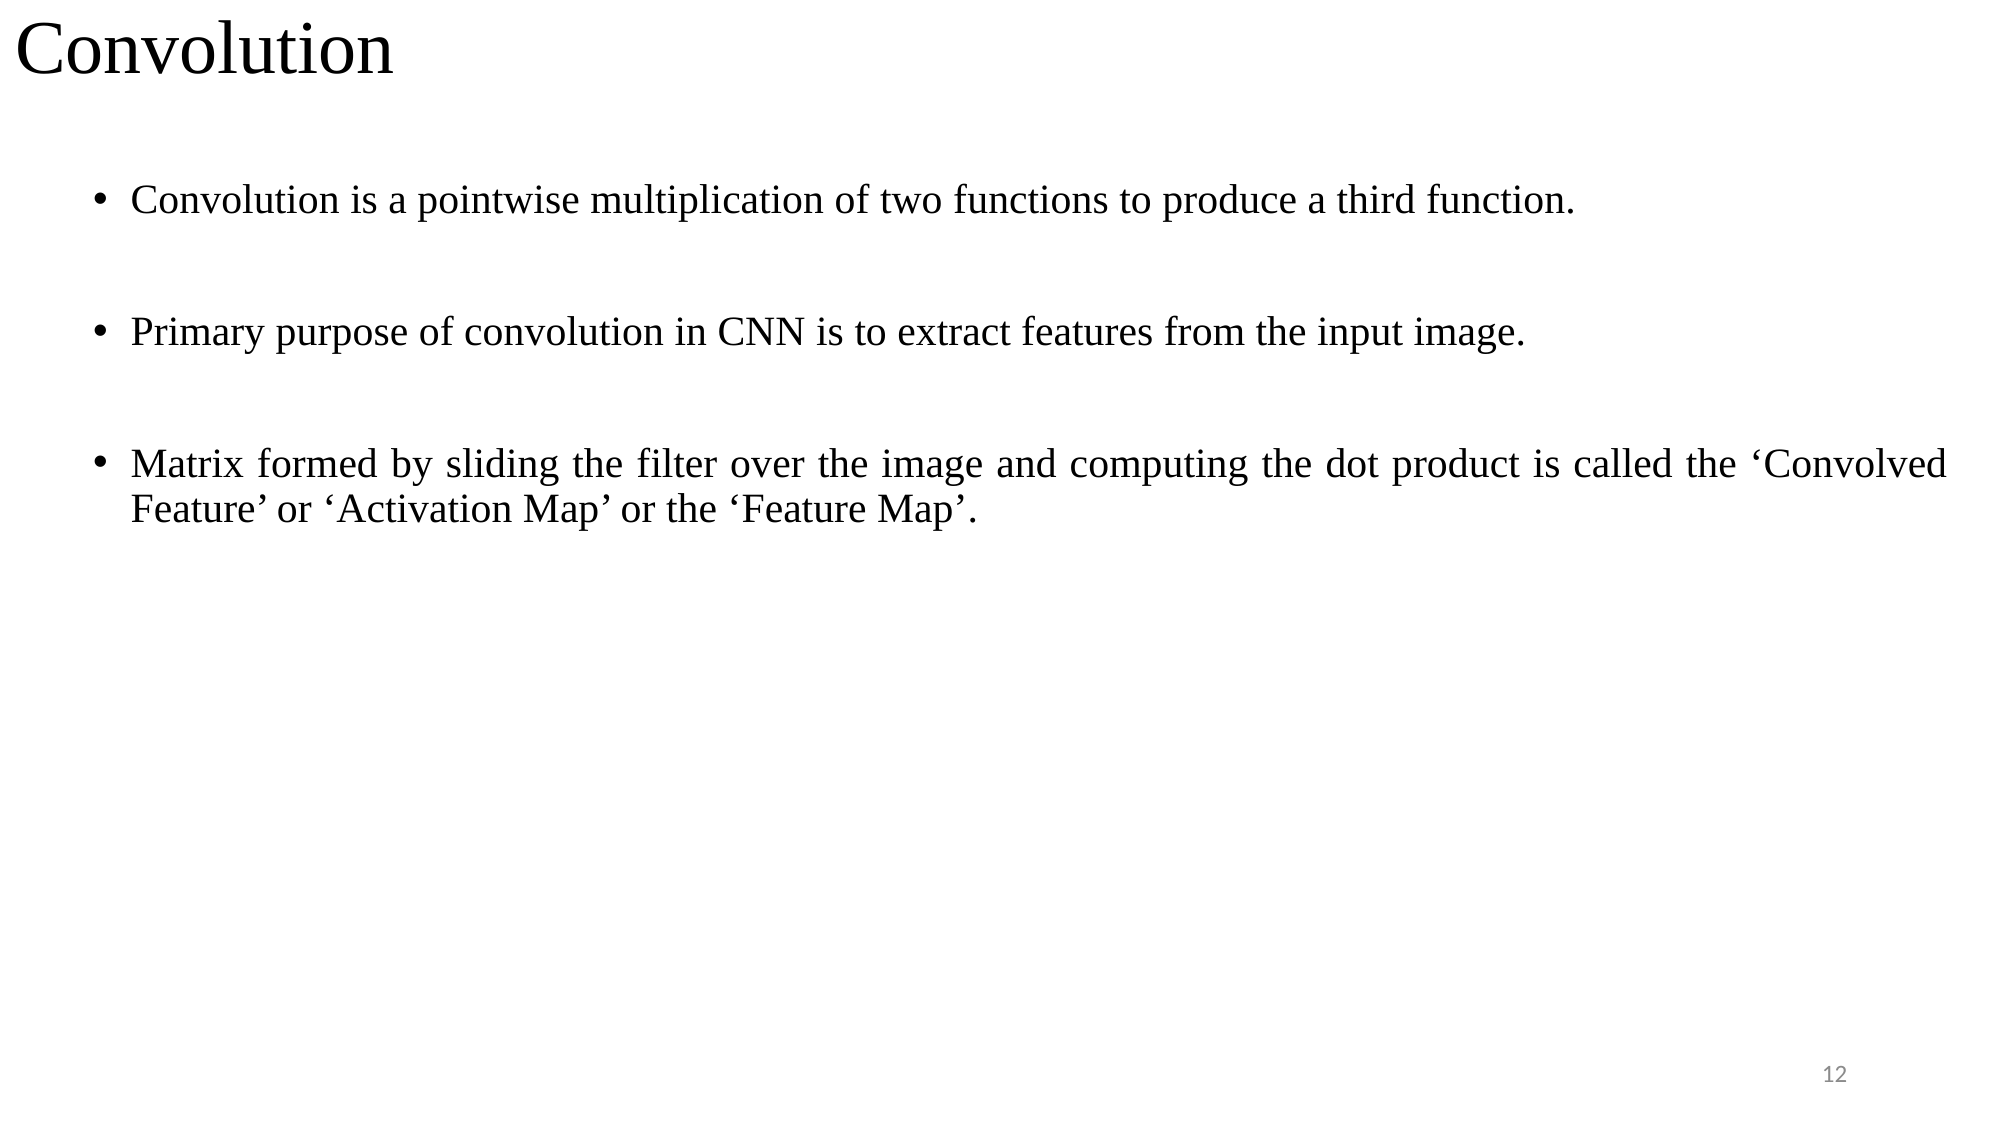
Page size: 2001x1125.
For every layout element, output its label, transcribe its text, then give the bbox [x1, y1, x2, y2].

list Convolution is a pointwise multiplication of two functions to produce a third function. Primary purpose of convolution in CNN is to extract features from the input image. Matrix formed by sliding the filter over the image and computing the dot product is called the ‘Convolved Feature’ or ‘Activation Map’ or the ‘Feature Map’. [78, 170, 1965, 1090]
slide_number 12 [1412, 1042, 1863, 1103]
title Convolution [0, 0, 1725, 98]
